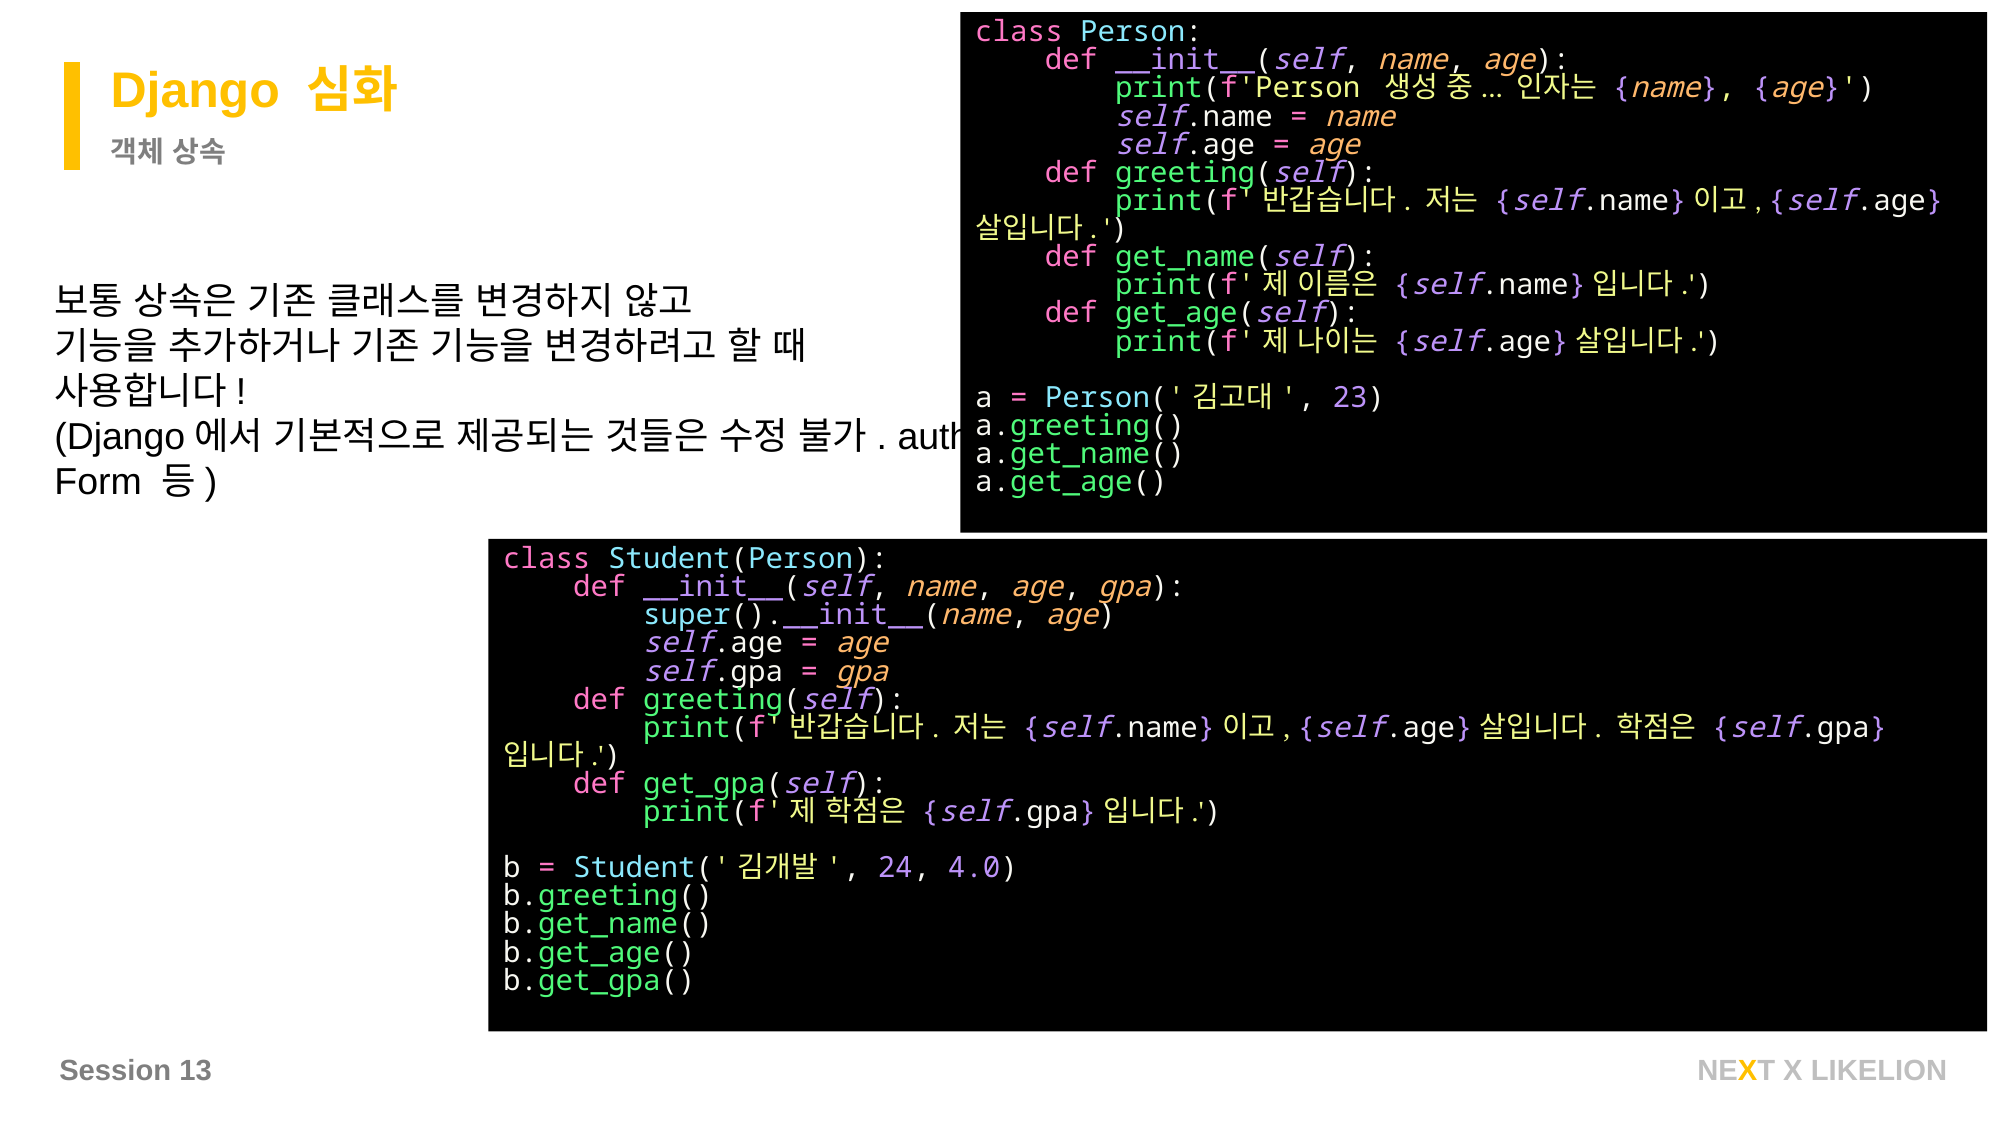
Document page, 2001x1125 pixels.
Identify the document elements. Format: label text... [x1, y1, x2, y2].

text_box NEXT X LIKELION [1682, 1044, 1965, 1095]
text_box class Student(Person): def __init__(self, name, age, gpa): super().__init__(name, age) self.age = age self.gpa = gpa def greeting(self): print(f'반갑습니다. 저는 {self.name}이고, {self.age}살입니다. 학점은 {self.gpa}입니다.') def get_gpa(self): print(f'제 학점은 {self.gpa}입니다.') b = Student('김개발', 24, 4.0) b.greeting() b.get_name() b.get_age() b.get_gpa() [488, 538, 1988, 1032]
text_box Django 심화 [95, 49, 448, 125]
text_box 객체 상속 [95, 125, 366, 176]
text_box Session 13 [44, 1044, 259, 1095]
text_box 보통 상속은 기존 클래스를 변경하지 않고 기능을 추가하거나 기존 기능을 변경하려고 할 때 사용합니다! (Django에서 기본적으로 제공되는 것들은 수정 불가. auth, Form 등) [39, 270, 960, 510]
text_box class Person: def __init__(self, name, age): print(f'Person 생성 중... 인자는 {name}, {age}') self.name = name self.age = age def greeting(self): print(f'반갑습니다. 저는 {self.name}이고, {self.age}살입니다. ') def get_name(self): print(f'제 이름은 {self.name}입니다.') def get_age(self): print(f'제 나이는 {self.age}살입니다.') a = Person('김고대', 23) a.greeting() a.get_name() a.get_age() [960, 12, 1988, 533]
text_box [64, 63, 80, 170]
